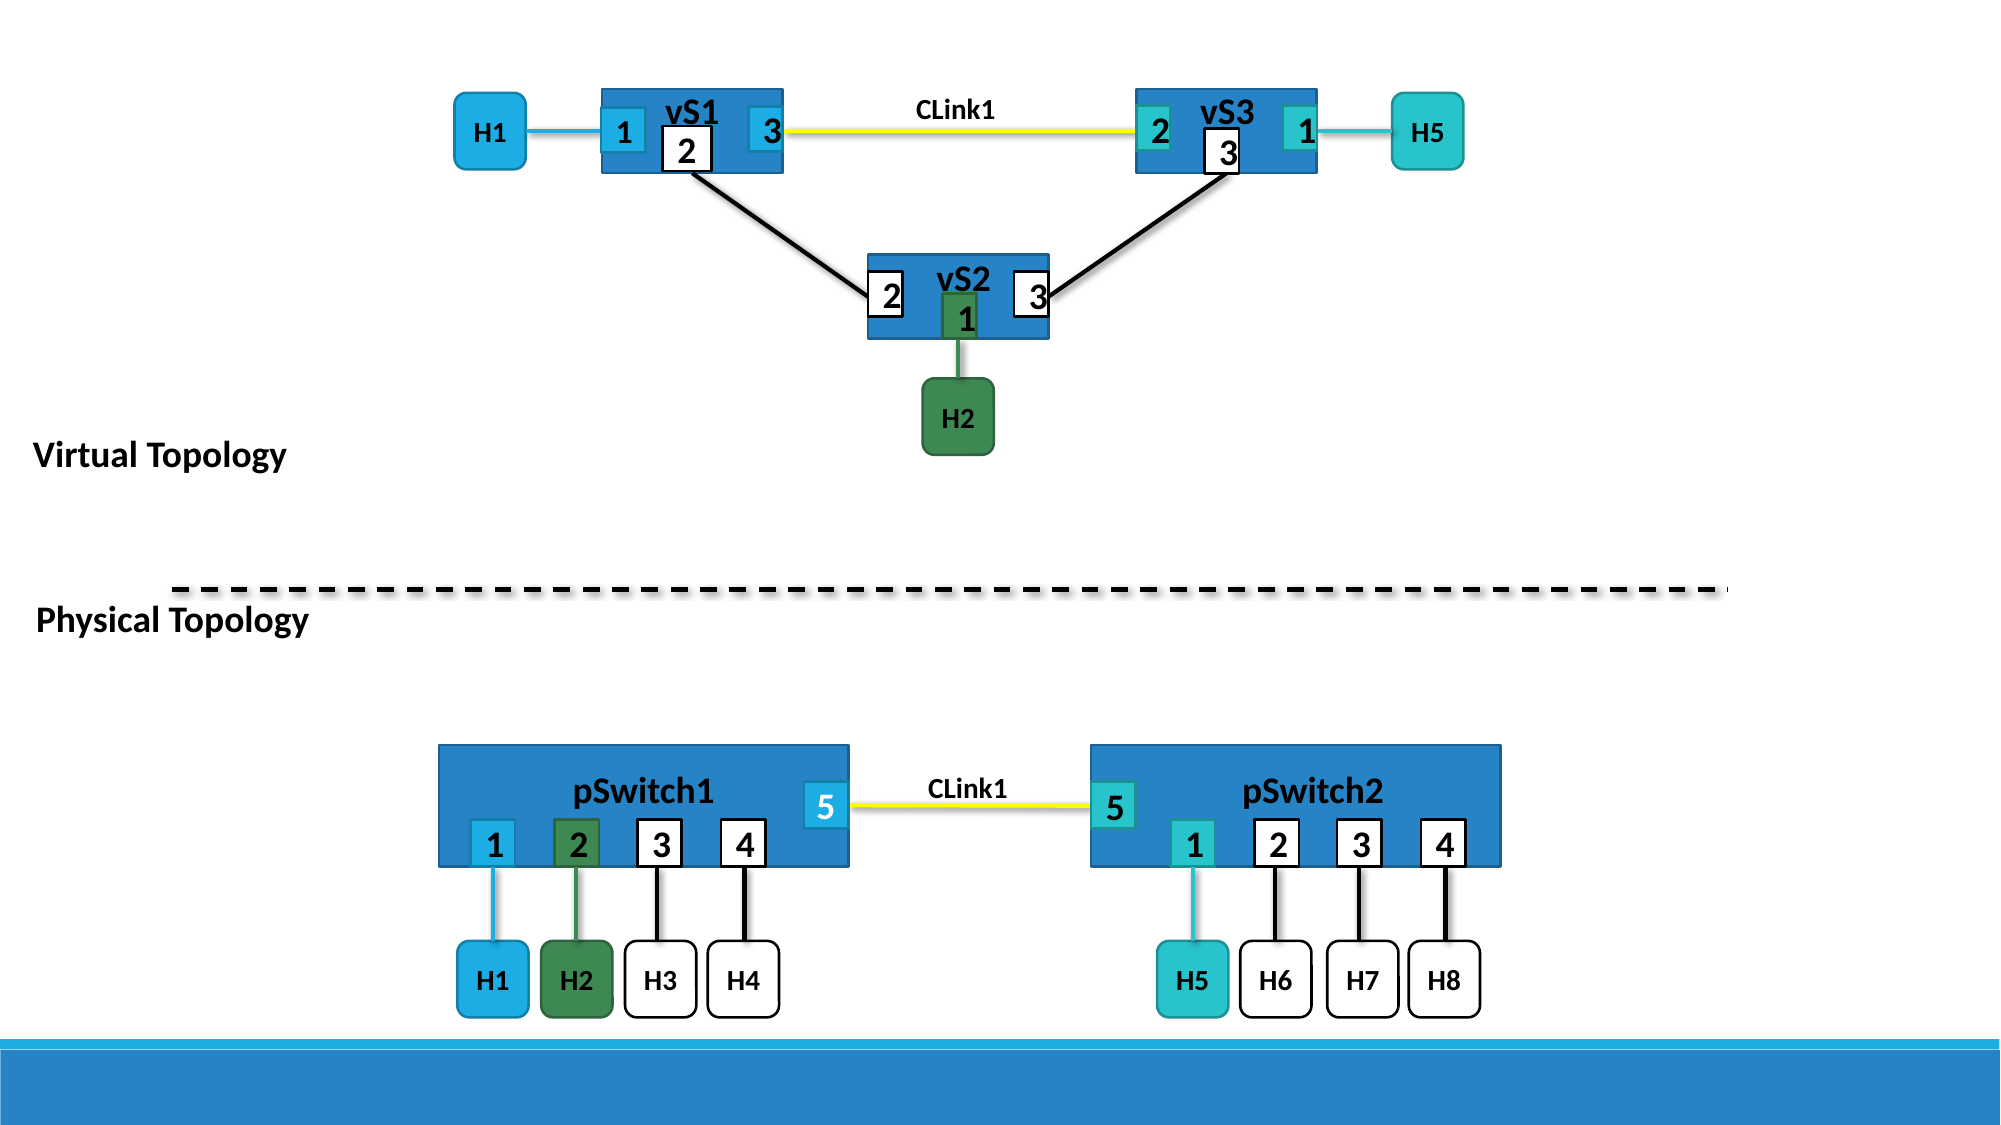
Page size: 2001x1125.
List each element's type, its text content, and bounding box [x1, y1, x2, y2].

text_box 2 [1135, 104, 1172, 152]
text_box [174, 591, 325, 599]
text_box H3 [623, 939, 698, 1019]
text_box H1 [456, 939, 530, 1019]
text_box CLink1 [900, 761, 1023, 801]
text_box 2 [867, 270, 904, 318]
text_box 1 [941, 307, 978, 340]
text_box 5 [1090, 780, 1137, 830]
text_box 3 [1013, 270, 1050, 318]
text_box [1240, 88, 1318, 174]
text_box [867, 253, 941, 340]
text_box H6 [1238, 939, 1313, 1019]
text_box 1 [1169, 818, 1216, 868]
text_box Virtual Topology [18, 422, 303, 483]
text_box 3 [636, 819, 683, 868]
text_box H5 [1155, 939, 1230, 1019]
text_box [691, 172, 869, 298]
text_box 3 [1203, 141, 1240, 175]
text_box [601, 88, 690, 174]
text_box Physical Topology [21, 588, 325, 648]
text_box vS2 [921, 246, 1007, 307]
text_box 4 [1420, 818, 1467, 868]
text_box CLink1 [888, 82, 1011, 127]
text_box vS3 [1184, 79, 1271, 141]
text_box H7 [1325, 939, 1400, 1019]
text_box H1 [453, 91, 528, 171]
text_box 1 [469, 818, 516, 868]
text_box 1 [1281, 104, 1318, 152]
text_box pSwitch1 [557, 758, 730, 819]
text_box H8 [1407, 939, 1482, 1019]
text_box 2 [661, 140, 713, 172]
text_box 2 [553, 818, 600, 868]
text_box 5 [801, 774, 839, 835]
text_box [438, 744, 850, 868]
text_box 4 [720, 818, 767, 868]
text_box [1090, 744, 1502, 868]
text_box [600, 130, 606, 137]
text_box pSwitch2 [1226, 758, 1399, 819]
text_box 1 [600, 106, 647, 154]
text_box 2 [1253, 819, 1300, 868]
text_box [1047, 172, 1228, 298]
text_box [978, 253, 1050, 340]
text_box 3 [1336, 819, 1383, 868]
text_box H4 [706, 939, 781, 1019]
text_box vS1 [649, 78, 746, 140]
text_box [839, 780, 850, 830]
text_box [713, 88, 784, 169]
text_box H2 [921, 377, 996, 457]
text_box [1135, 88, 1203, 169]
text_box H5 [1390, 91, 1465, 171]
text_box H2 [539, 939, 614, 1019]
text_box 3 [747, 105, 784, 153]
